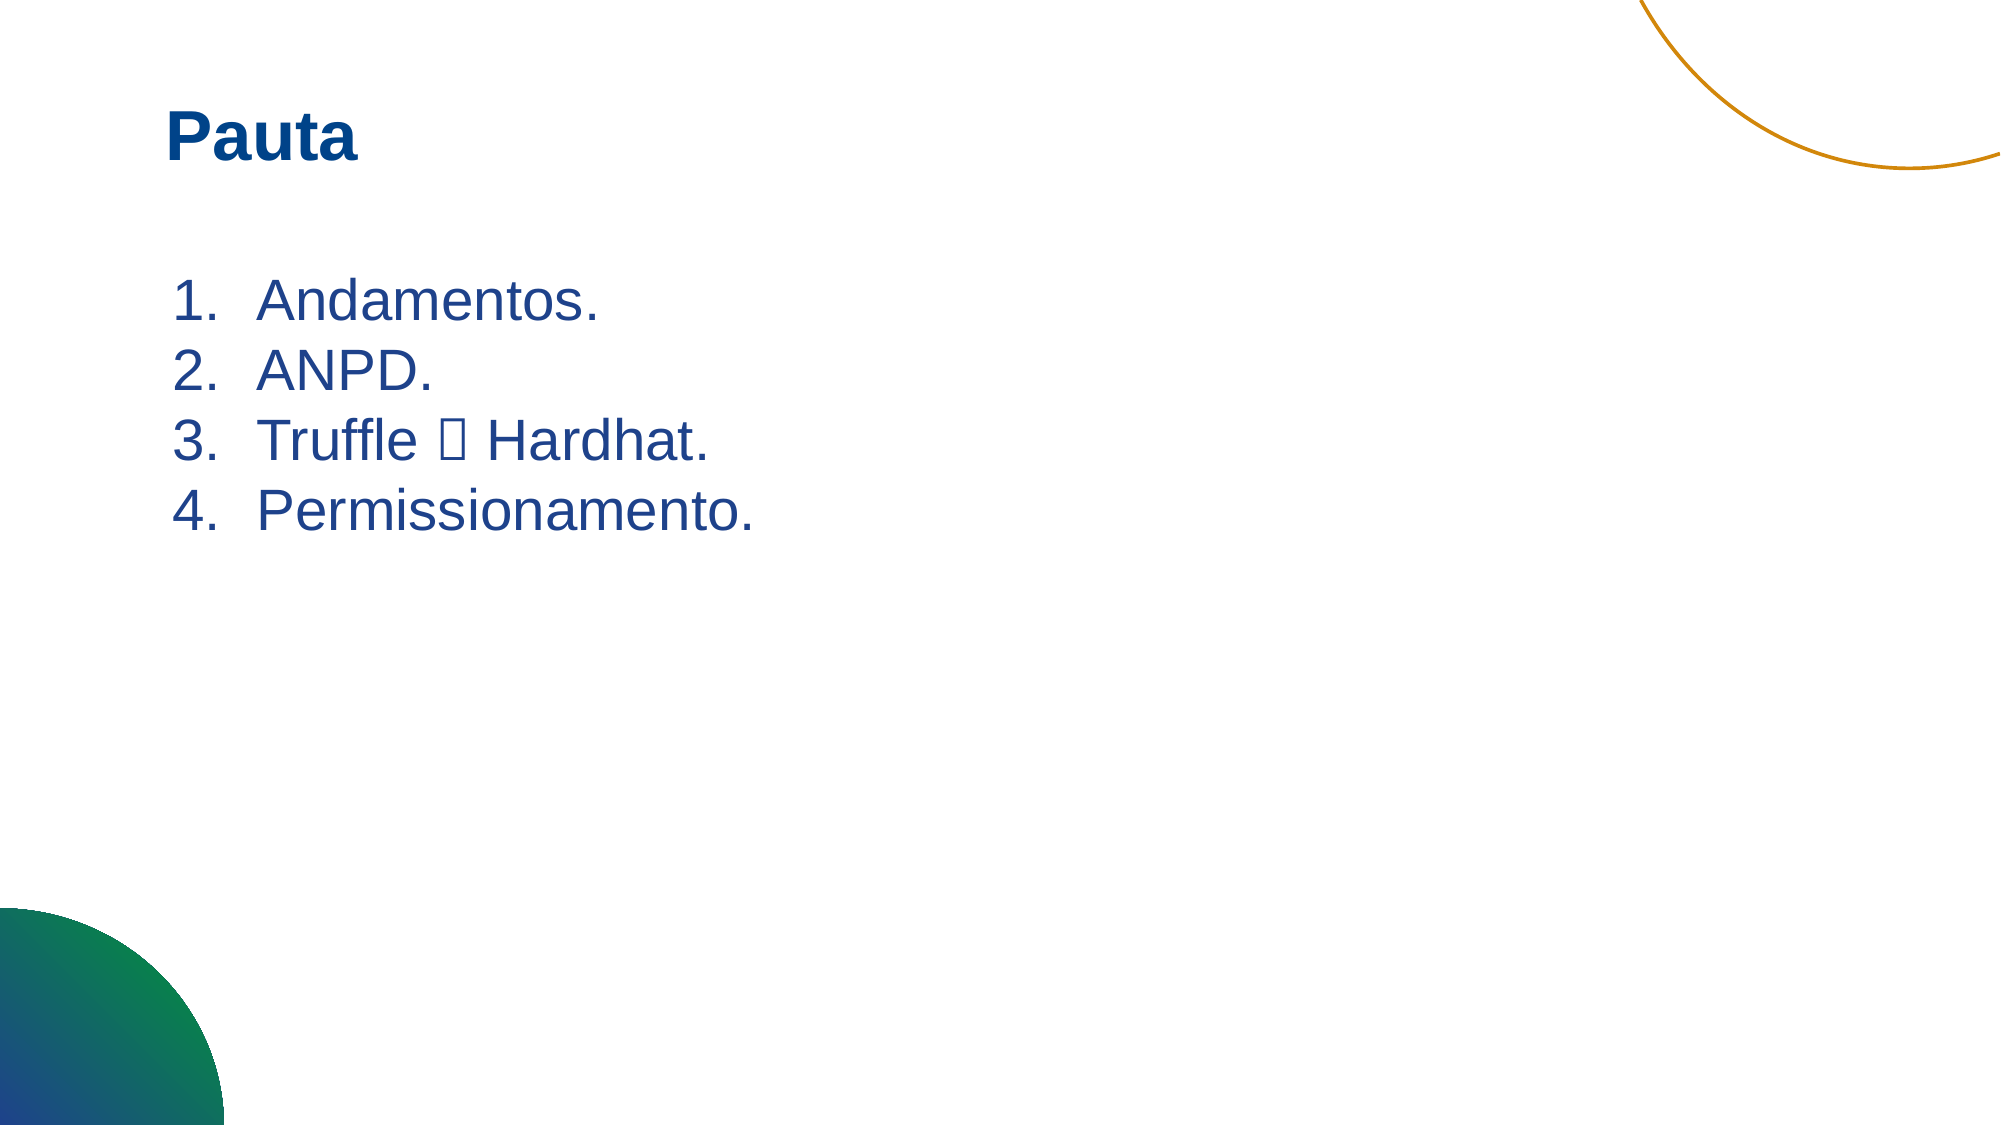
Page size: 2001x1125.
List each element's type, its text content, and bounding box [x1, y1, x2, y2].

text_box Pauta [157, 81, 1704, 184]
text_box Andamentos. ANPD. Truffle  Hardhat. Permissionamento. [157, 255, 1798, 1065]
